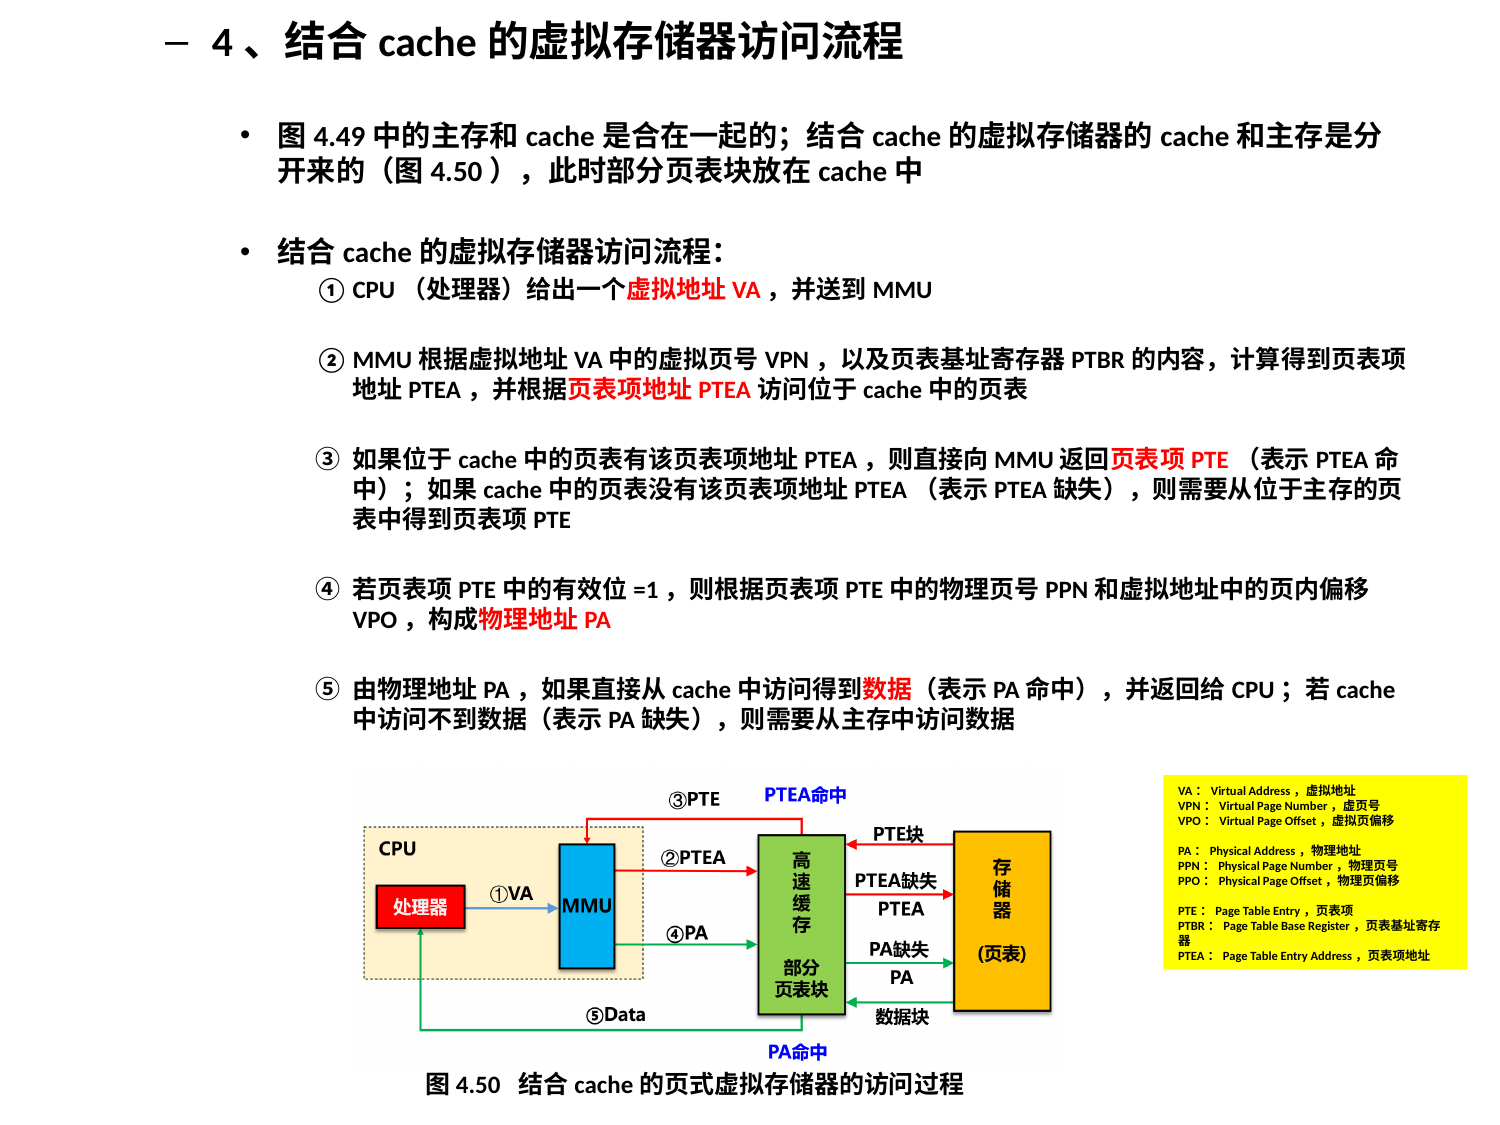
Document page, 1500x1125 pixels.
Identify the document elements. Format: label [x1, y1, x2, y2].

text_box [348, 763, 1066, 1107]
text_box [1163, 775, 1468, 970]
text_box [74, 7, 1425, 750]
